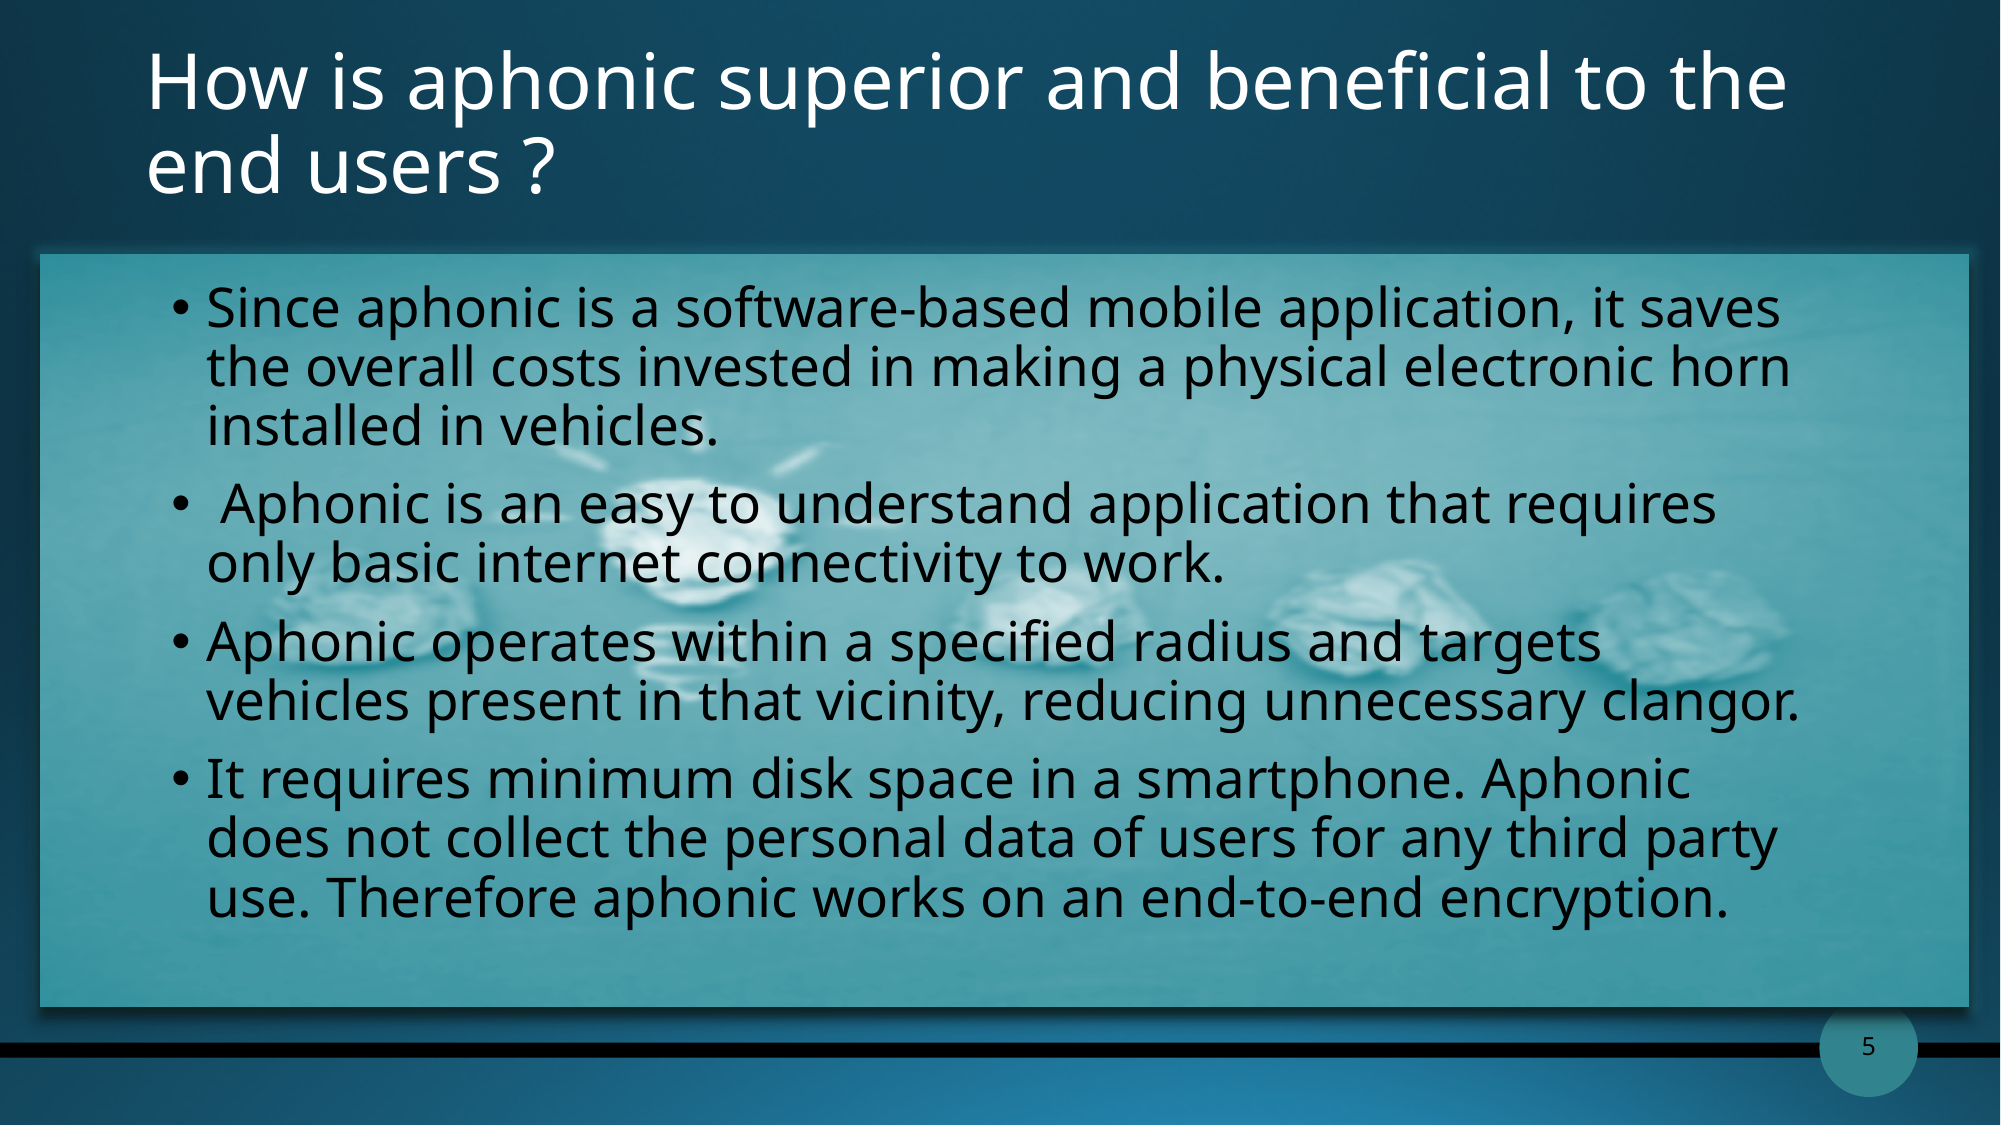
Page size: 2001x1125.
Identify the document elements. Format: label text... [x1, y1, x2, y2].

title How is aphonic superior and beneficial to the end users ? [130, 34, 1856, 219]
picture [0, 0, 2001, 1125]
